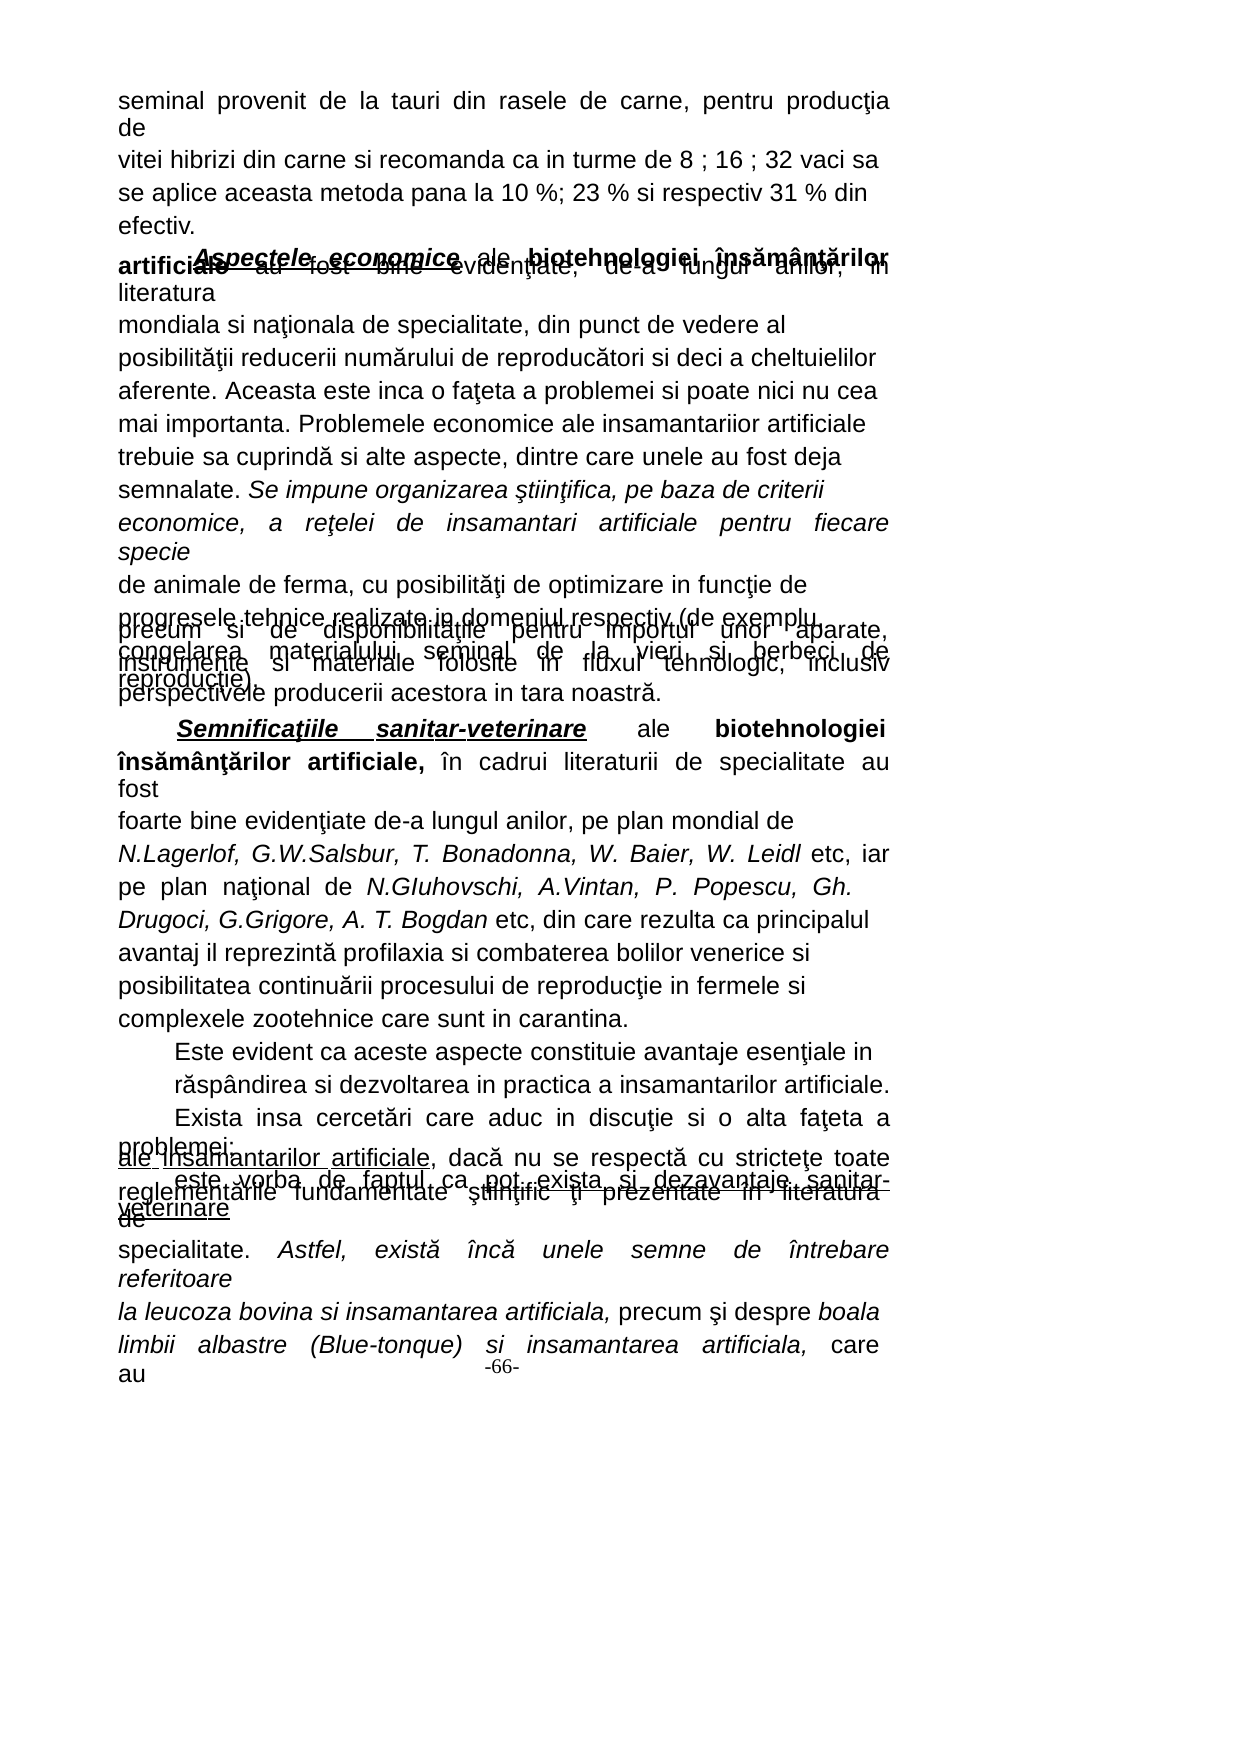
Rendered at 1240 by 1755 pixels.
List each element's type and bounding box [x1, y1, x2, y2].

text_box [603, 615, 892, 645]
text_box [482, 1354, 525, 1380]
text_box [224, 615, 587, 645]
text_box [115, 747, 891, 1141]
text_box [115, 251, 891, 612]
text_box [635, 714, 677, 744]
text_box [115, 86, 892, 248]
text_box [116, 1143, 892, 1174]
text_box [713, 714, 892, 744]
text_box [116, 615, 208, 645]
text_box [116, 1177, 891, 1306]
text_box [116, 648, 892, 711]
text_box [174, 713, 599, 744]
